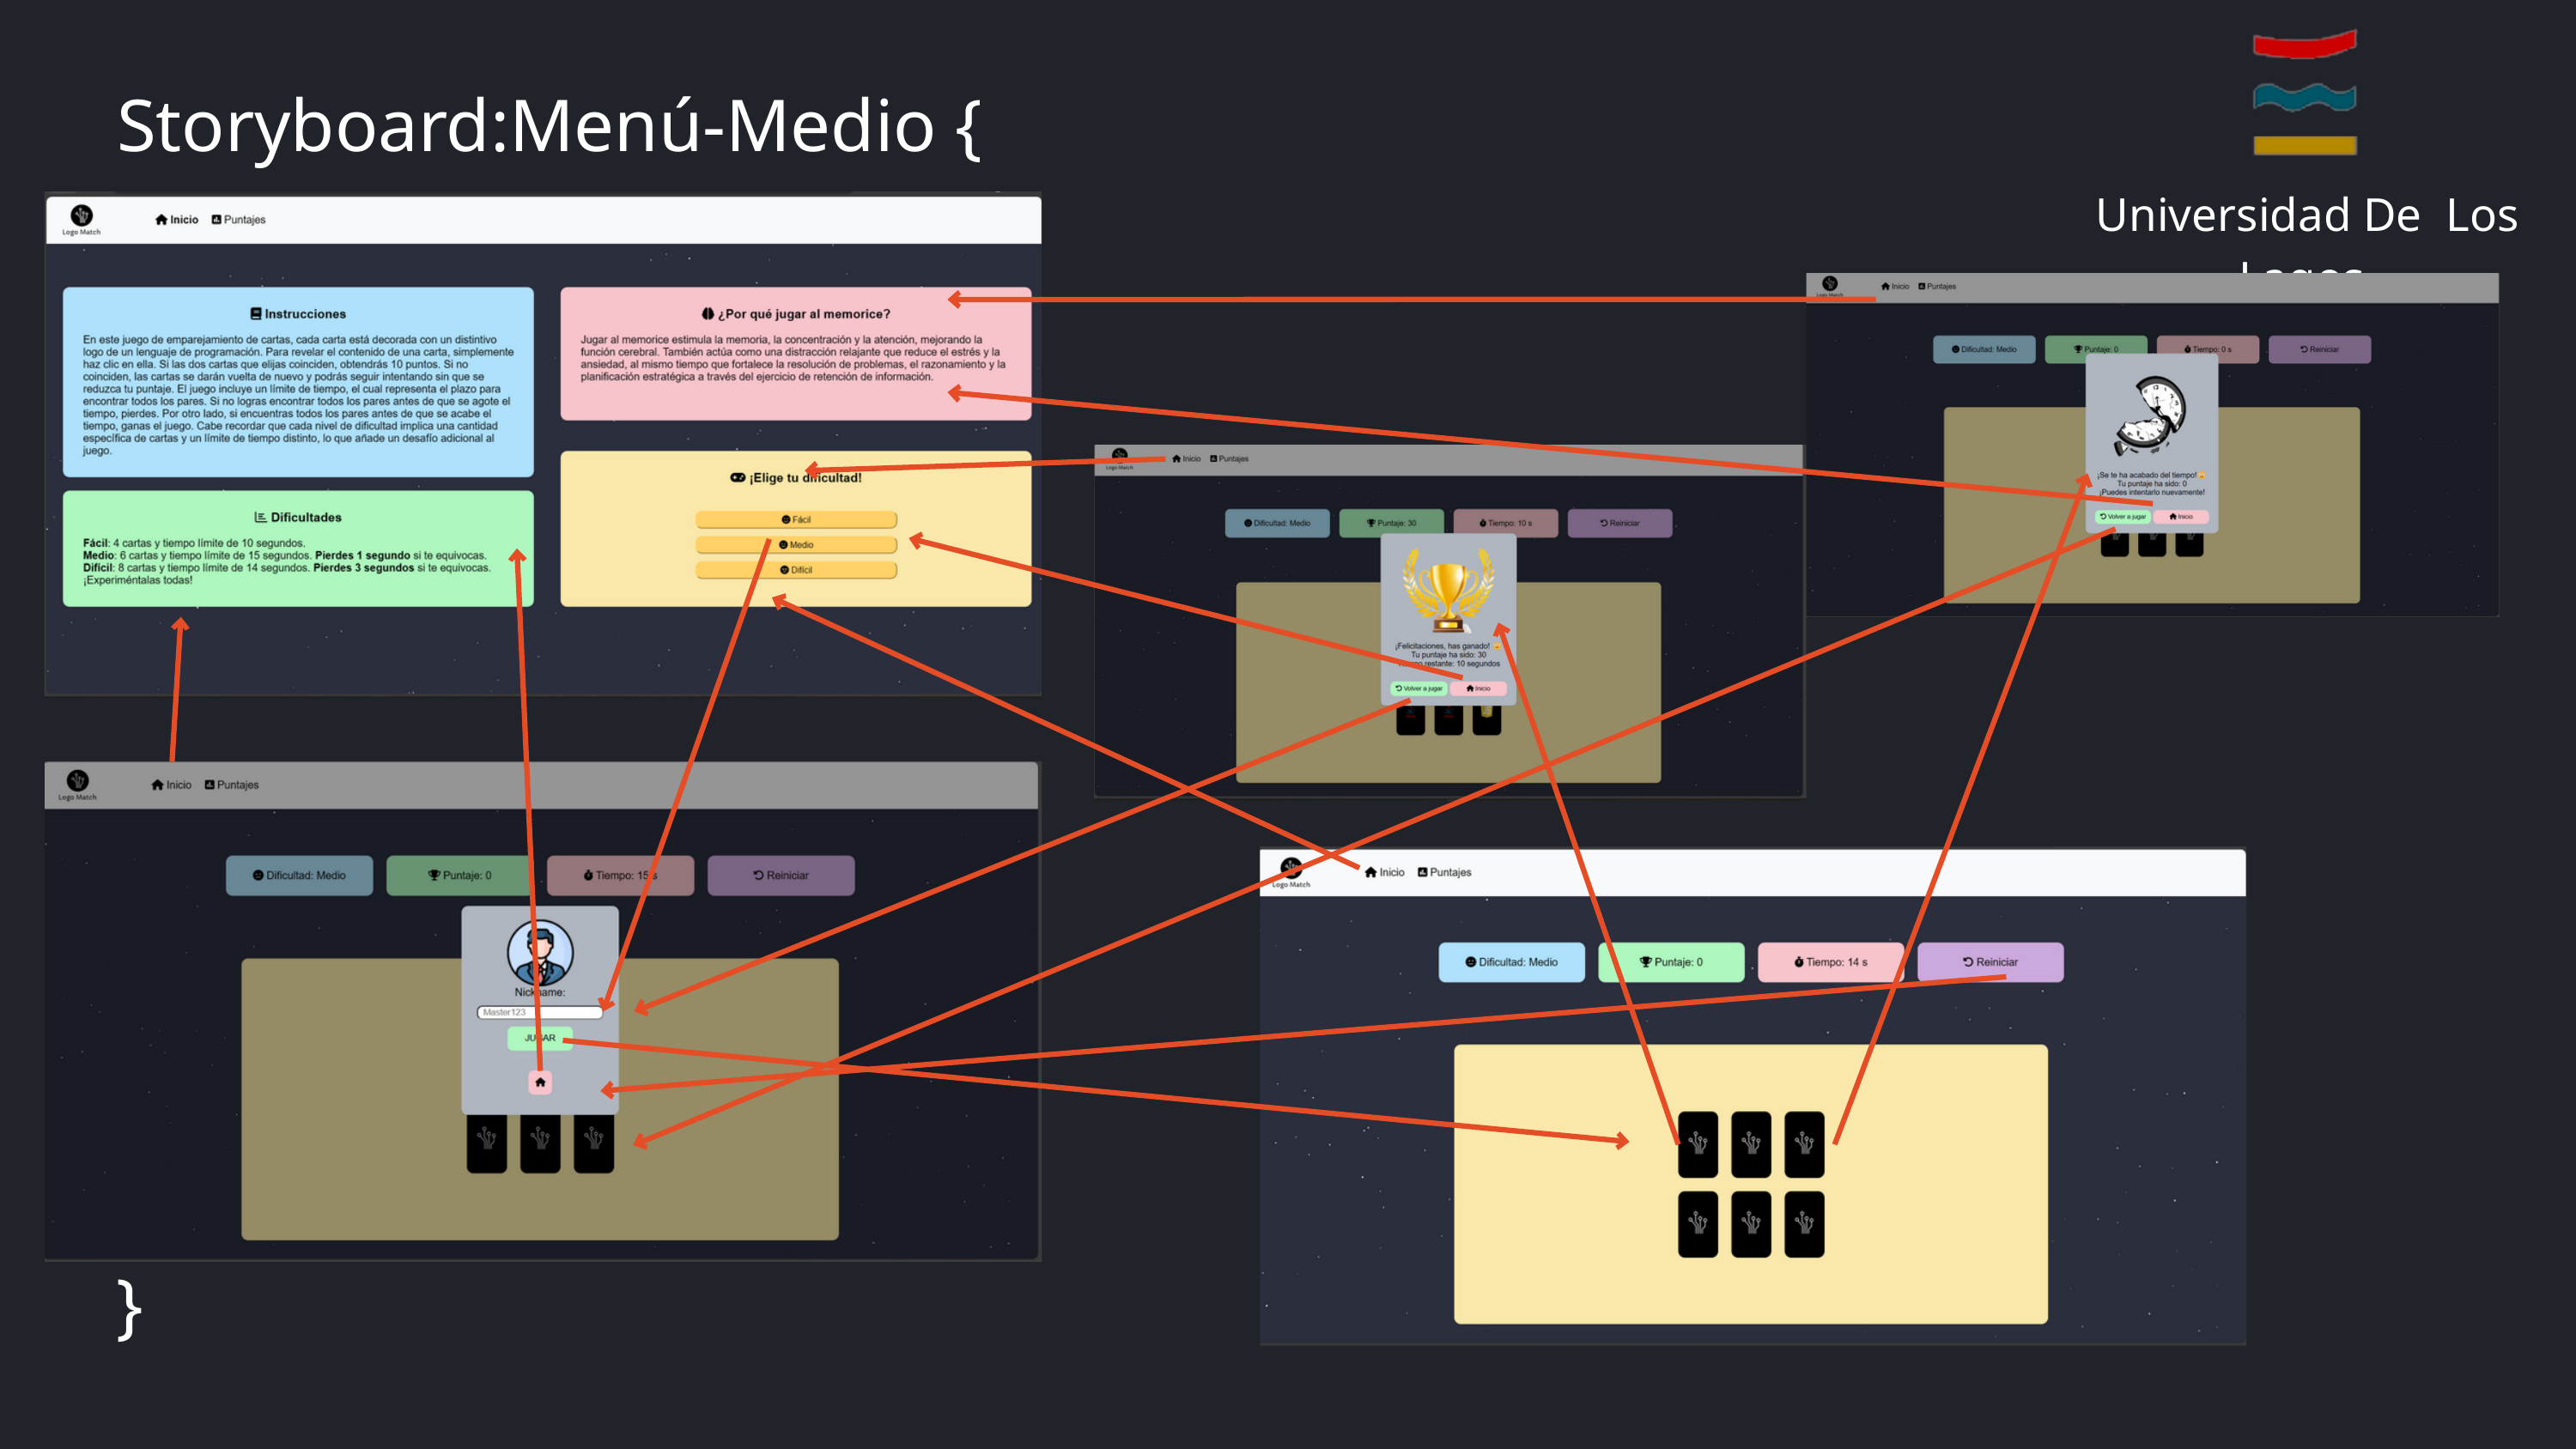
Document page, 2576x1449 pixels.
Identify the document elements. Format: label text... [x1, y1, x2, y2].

text_box [1260, 846, 2247, 1347]
text_box [45, 761, 1042, 1262]
text_box [771, 595, 1188, 789]
text_box [1495, 622, 1547, 765]
text_box [908, 534, 1463, 678]
text_box } [44, 1264, 143, 1346]
text_box [172, 616, 187, 762]
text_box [2038, 10, 2576, 239]
text_box [2078, 473, 2091, 496]
text_box [947, 293, 1876, 306]
text_box Storyboard:Menú-Medio { [117, 84, 1261, 167]
text_box [634, 700, 1411, 1015]
text_box [633, 1076, 801, 1149]
text_box [599, 538, 770, 1012]
text_box [44, 191, 1042, 698]
text_box [1806, 273, 2500, 617]
text_box [1094, 445, 1807, 801]
